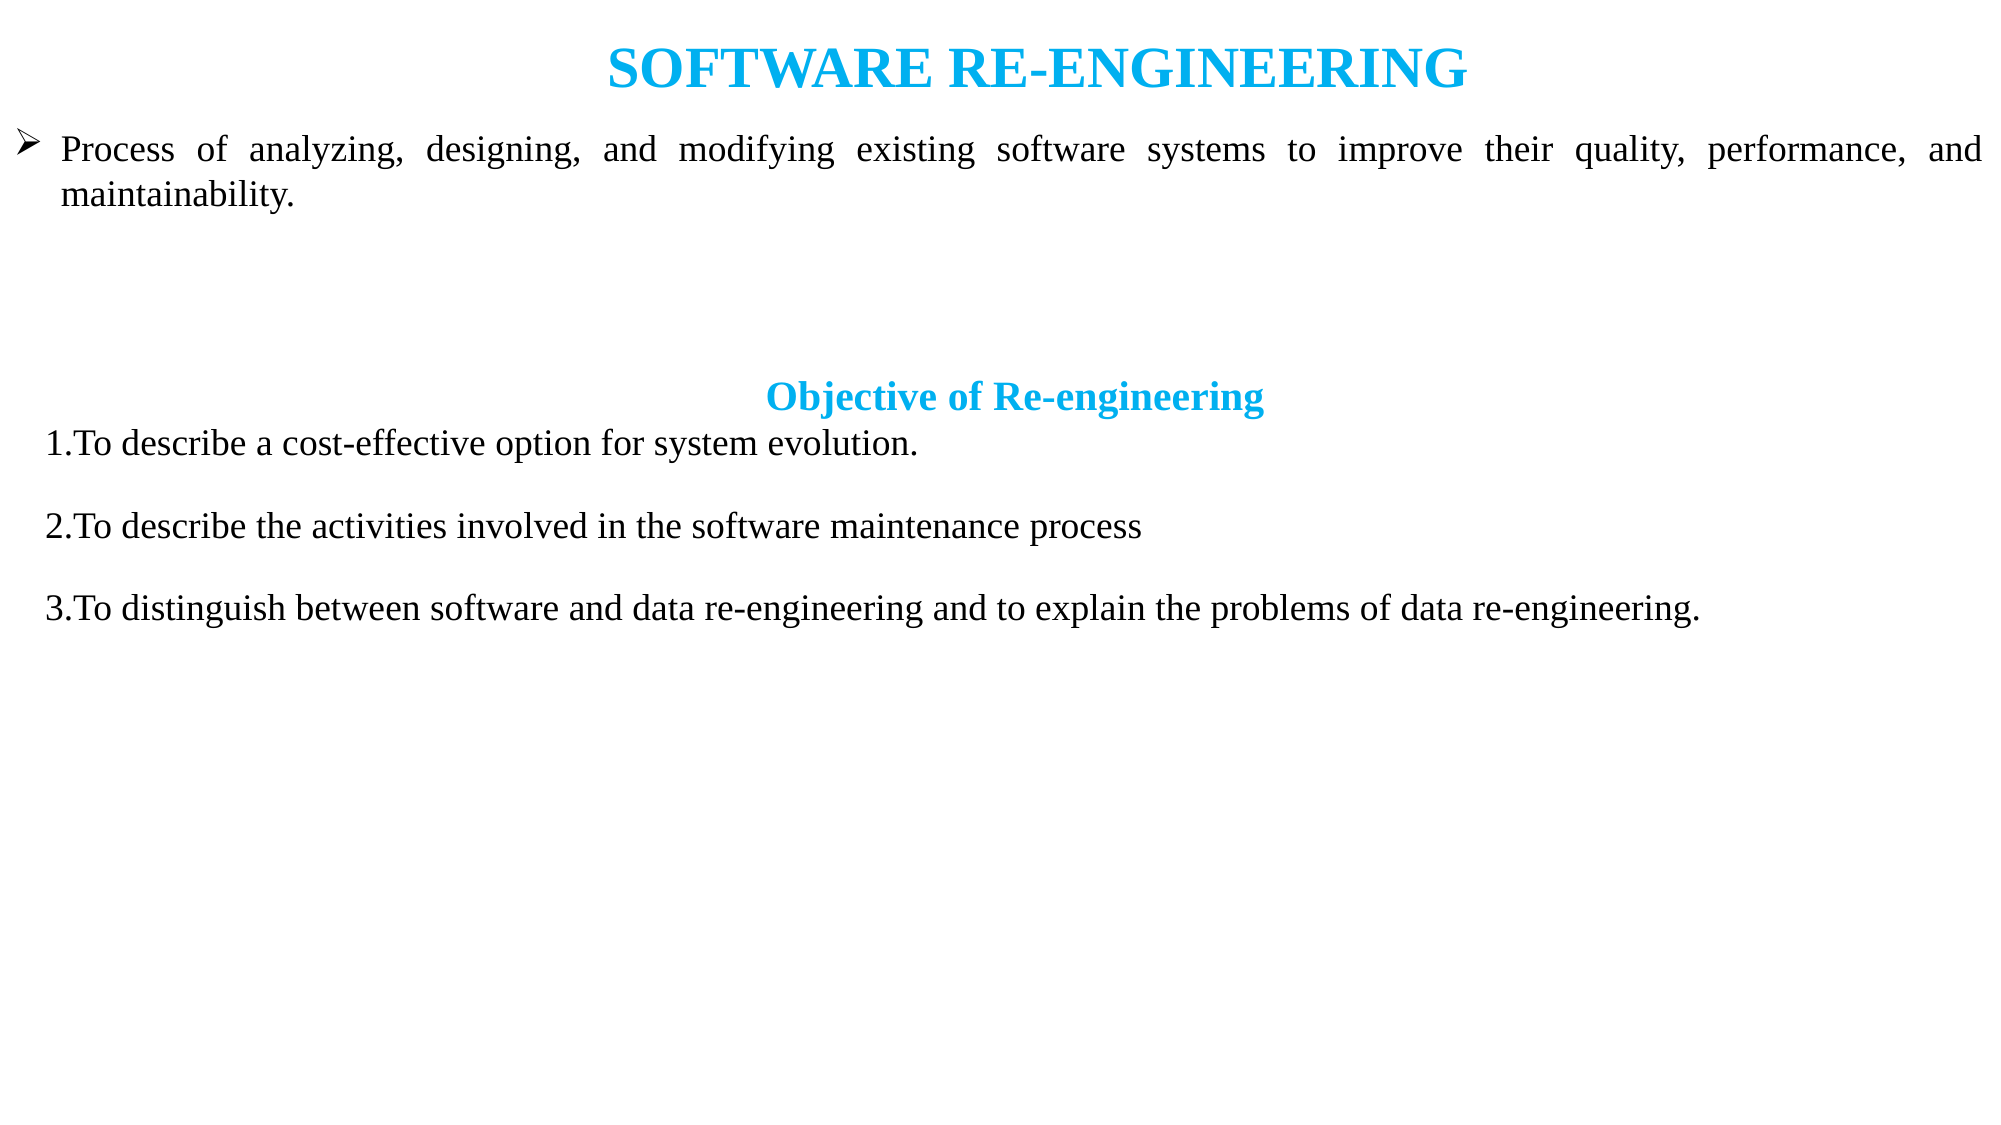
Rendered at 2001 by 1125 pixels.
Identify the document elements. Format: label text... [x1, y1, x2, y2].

text_box Objective of Re-engineering To describe a cost-effective option for system evolution. To describe the activities involved in the software maintenance process To distinguish between software and data re-engineering and to explain the problems of data re-engineering. [30, 360, 2000, 636]
text_box SOFTWARE RE-ENGINEERING [432, 44, 1644, 107]
text_box Process of analyzing, designing, and modifying existing software systems to improve their quality, performance, and maintainability. [0, 116, 2000, 222]
